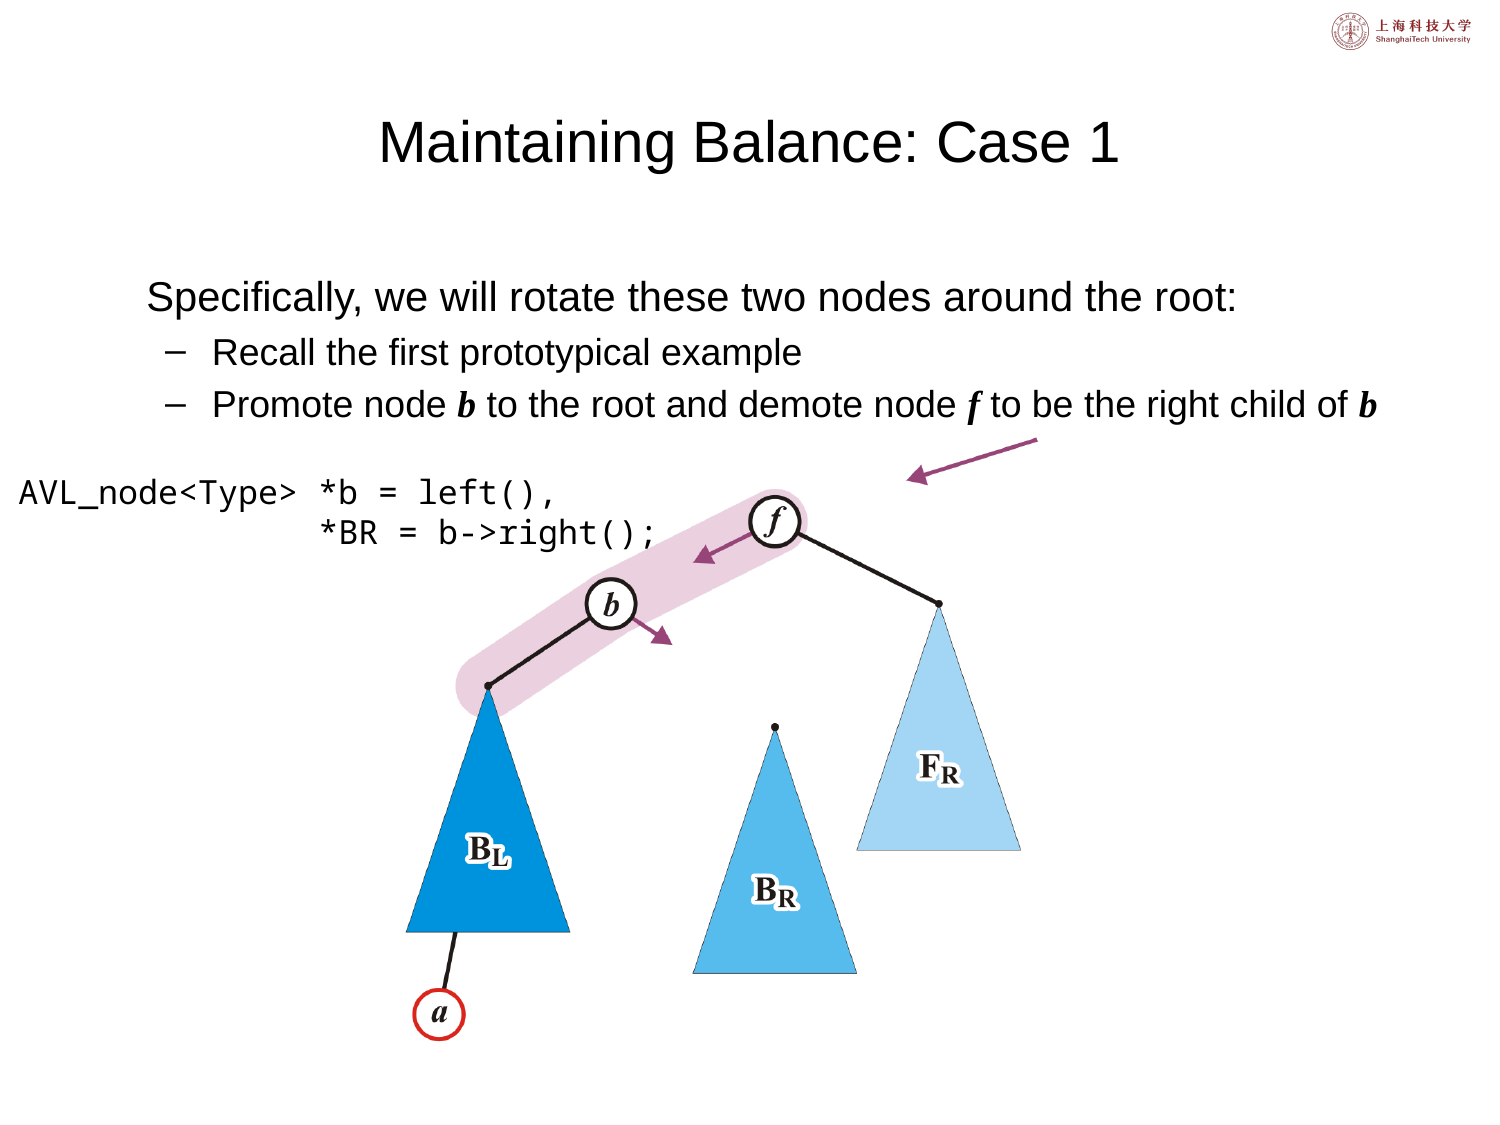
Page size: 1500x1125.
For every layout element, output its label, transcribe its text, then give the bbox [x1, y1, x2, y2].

list Specifically, we will rotate these two nodes around the root: Recall the first prototypical example Promote node b to the root and demote node f to be the right child of b [74, 262, 1426, 1006]
title Maintaining Balance: Case 1 [74, 44, 1426, 233]
text_box AVL_node<Type> *b = left(), *BR = b->right(); [3, 463, 236, 559]
picture [241, 431, 1258, 1048]
picture [1327, 0, 1478, 109]
